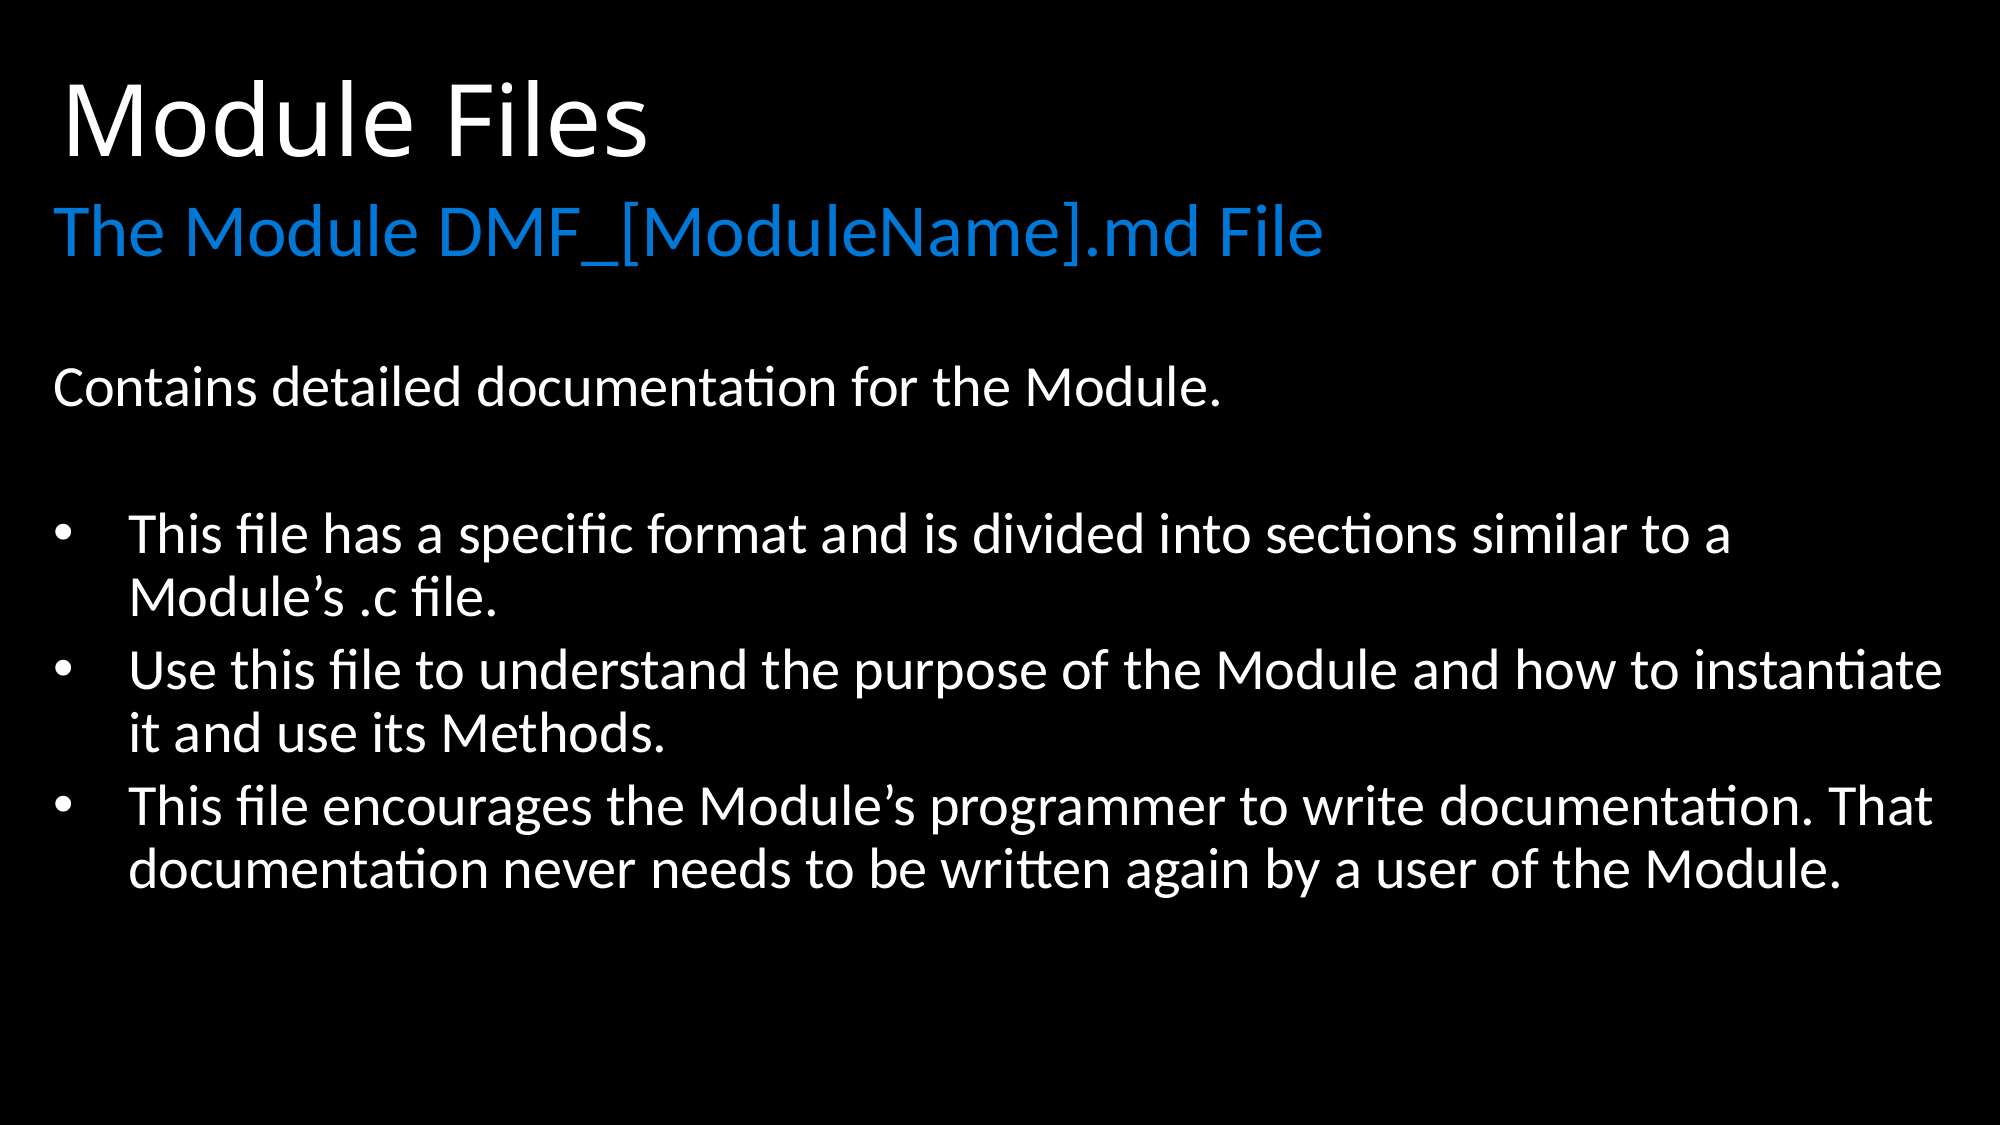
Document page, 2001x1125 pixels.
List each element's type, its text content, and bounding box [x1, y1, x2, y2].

list The Module DMF_[ModuleName].md File Contains detailed documentation for the Module. This file has a specific format and is divided into sections similar to a Module’s .c file. Use this file to understand the purpose of the Module and how to instantiate it and use its Methods. This file encourages the Module’s programmer to write documentation. That documentation never needs to be written again by a user of the Module. [38, 184, 1962, 1077]
title Module Files [45, 48, 1996, 199]
